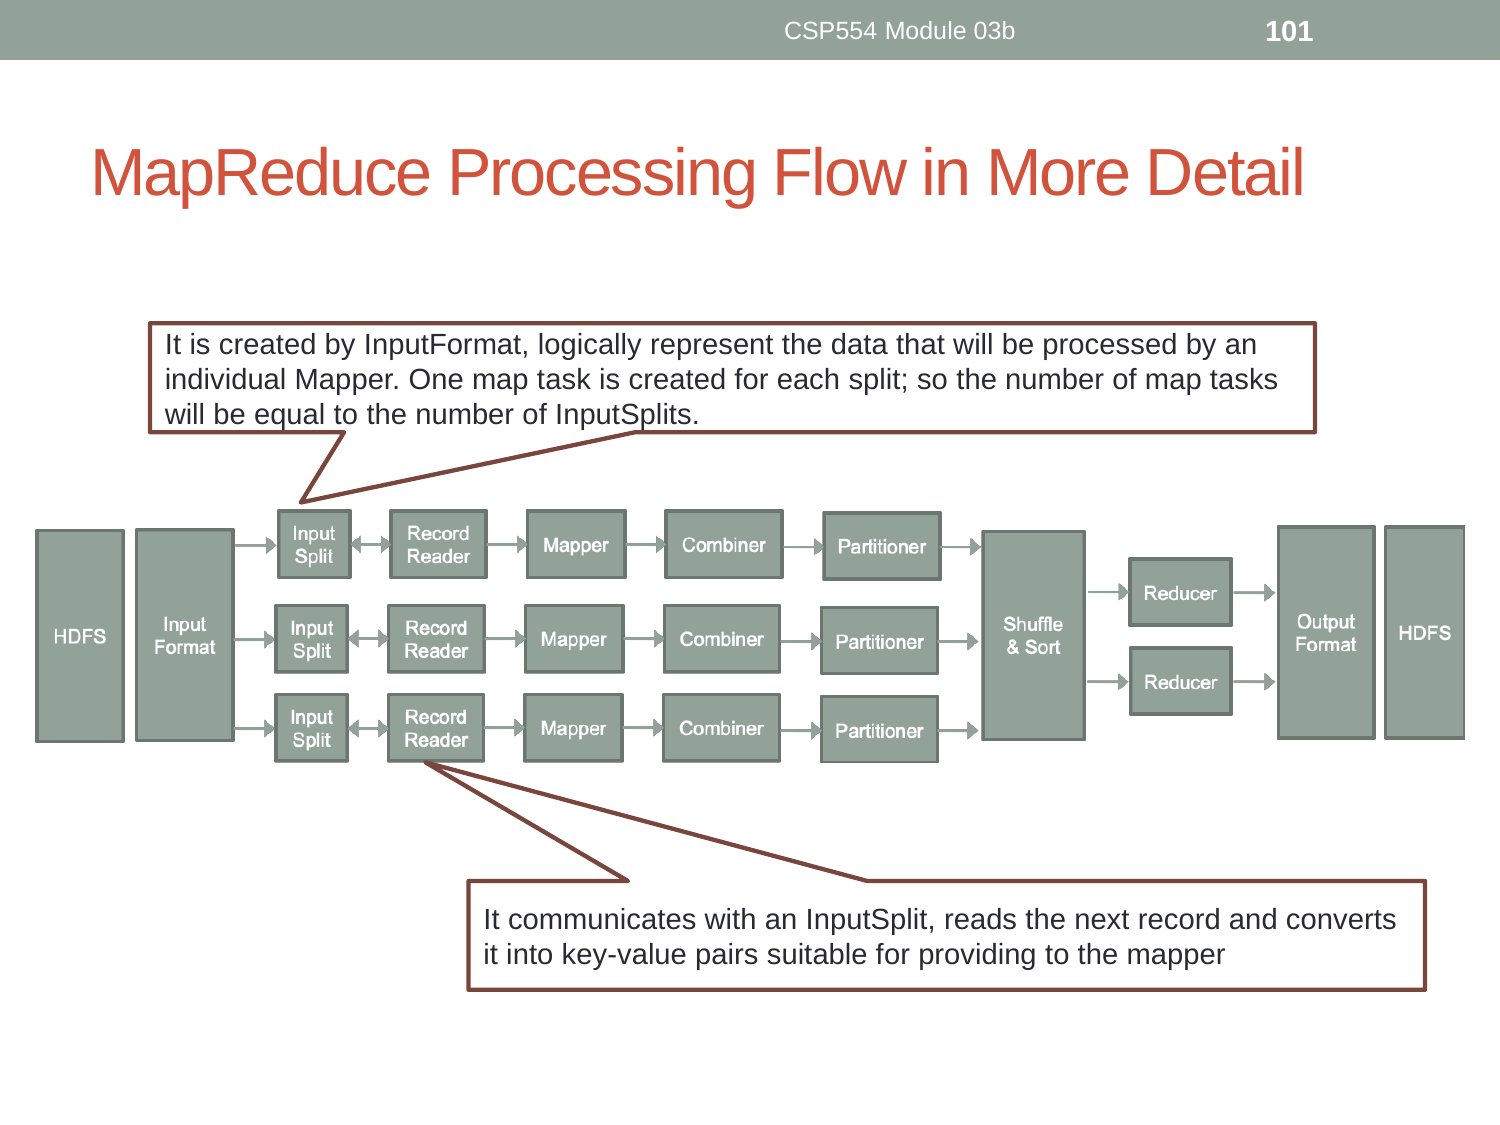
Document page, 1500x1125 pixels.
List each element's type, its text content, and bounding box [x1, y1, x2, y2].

footer CSP554 Module 03b [562, 3, 1238, 57]
text_box It is created by InputFormat, logically represent the data that will be processed by an individual Mapper. One map task is created for each split; so the number of map tasks will be equal to the number of InputSplits. [147, 321, 1318, 505]
picture [34, 509, 1466, 764]
slide_number 101 [1250, 3, 1425, 57]
title MapReduce Processing Flow in More Detail [75, 87, 1425, 250]
text_box It communicates with an InputSplit, reads the next record and converts it into key-value pairs suitable for providing to the mapper [435, 771, 1428, 992]
